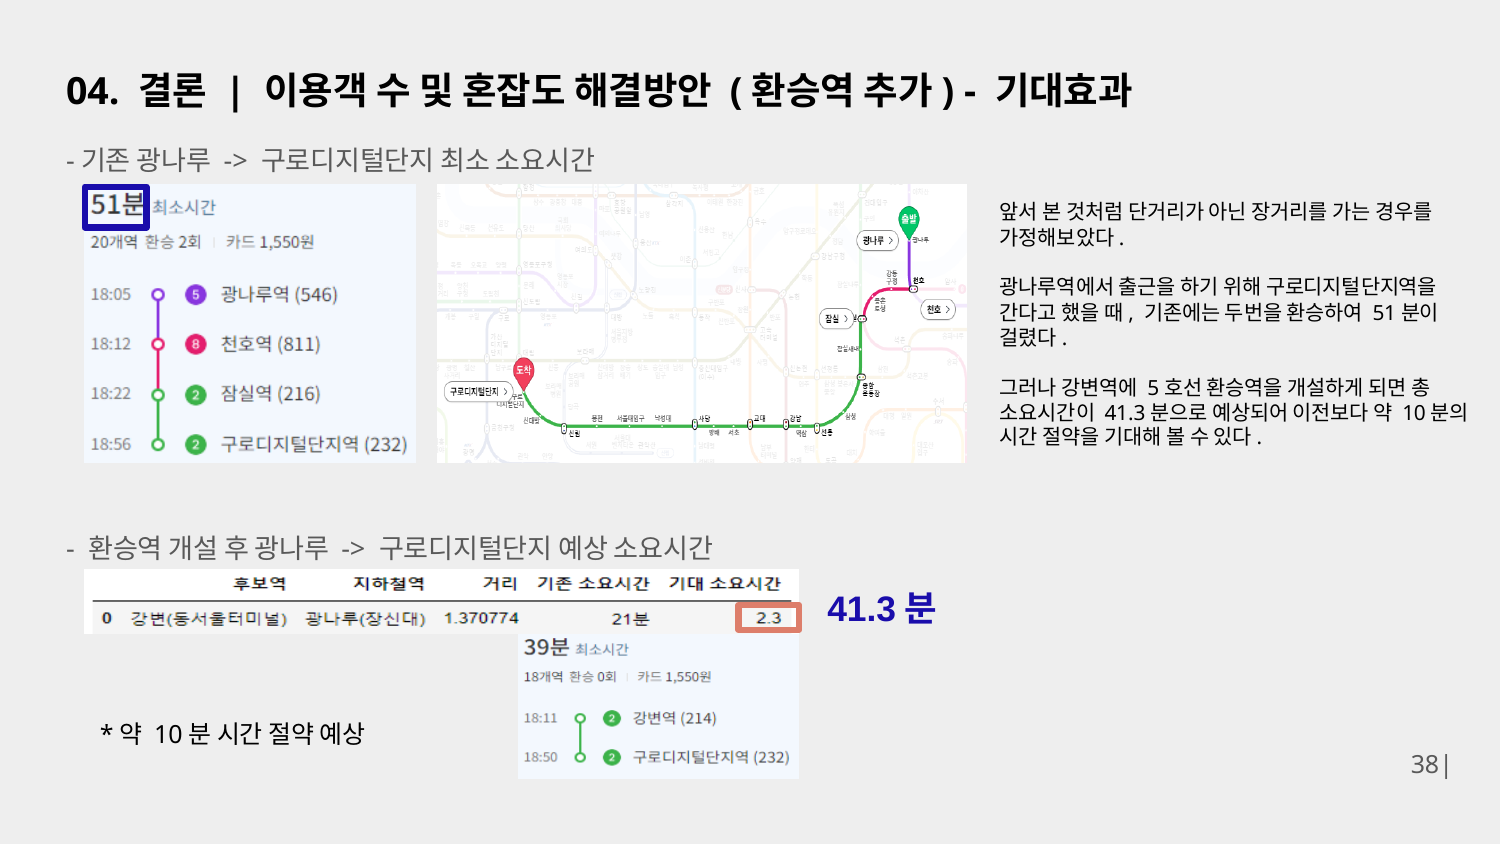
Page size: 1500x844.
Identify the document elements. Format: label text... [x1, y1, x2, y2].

picture [83, 569, 800, 779]
text_box 앞서 본 것처럼 단거리가 아닌 장거리를 가는 경우를 가정해보았다. 광나루역에서 출근을 하기 위해 구로디지털단지역을 간다고 했을 때, 기존에는 두번을 환승하여 51분이 걸렸다. 그러나 강변역에 5호선 환승역을 개설하게 되면 총 소요시간이 41.3분으로 예상되어 이전보다 약 10분의 시간 절약을 기대해 볼 수 있다. [984, 184, 1500, 464]
picture [84, 184, 416, 464]
text_box *약 10분 시간 절약 예상 [84, 703, 409, 764]
picture [437, 184, 967, 464]
text_box 41.3분 [812, 571, 953, 644]
list -기존 광나루 -> 구로디지털단지 최소 소요시간 - 환승역 개설 후 광나루 -> 구로디지털단지 예상 소요시간 [51, 147, 1449, 772]
title 04. 결론 | 이용객 수 및 혼잡도 해결방안 (환승역 추가) - 기대효과 [51, 52, 1449, 147]
subtitle 38| [1328, 674, 1468, 805]
